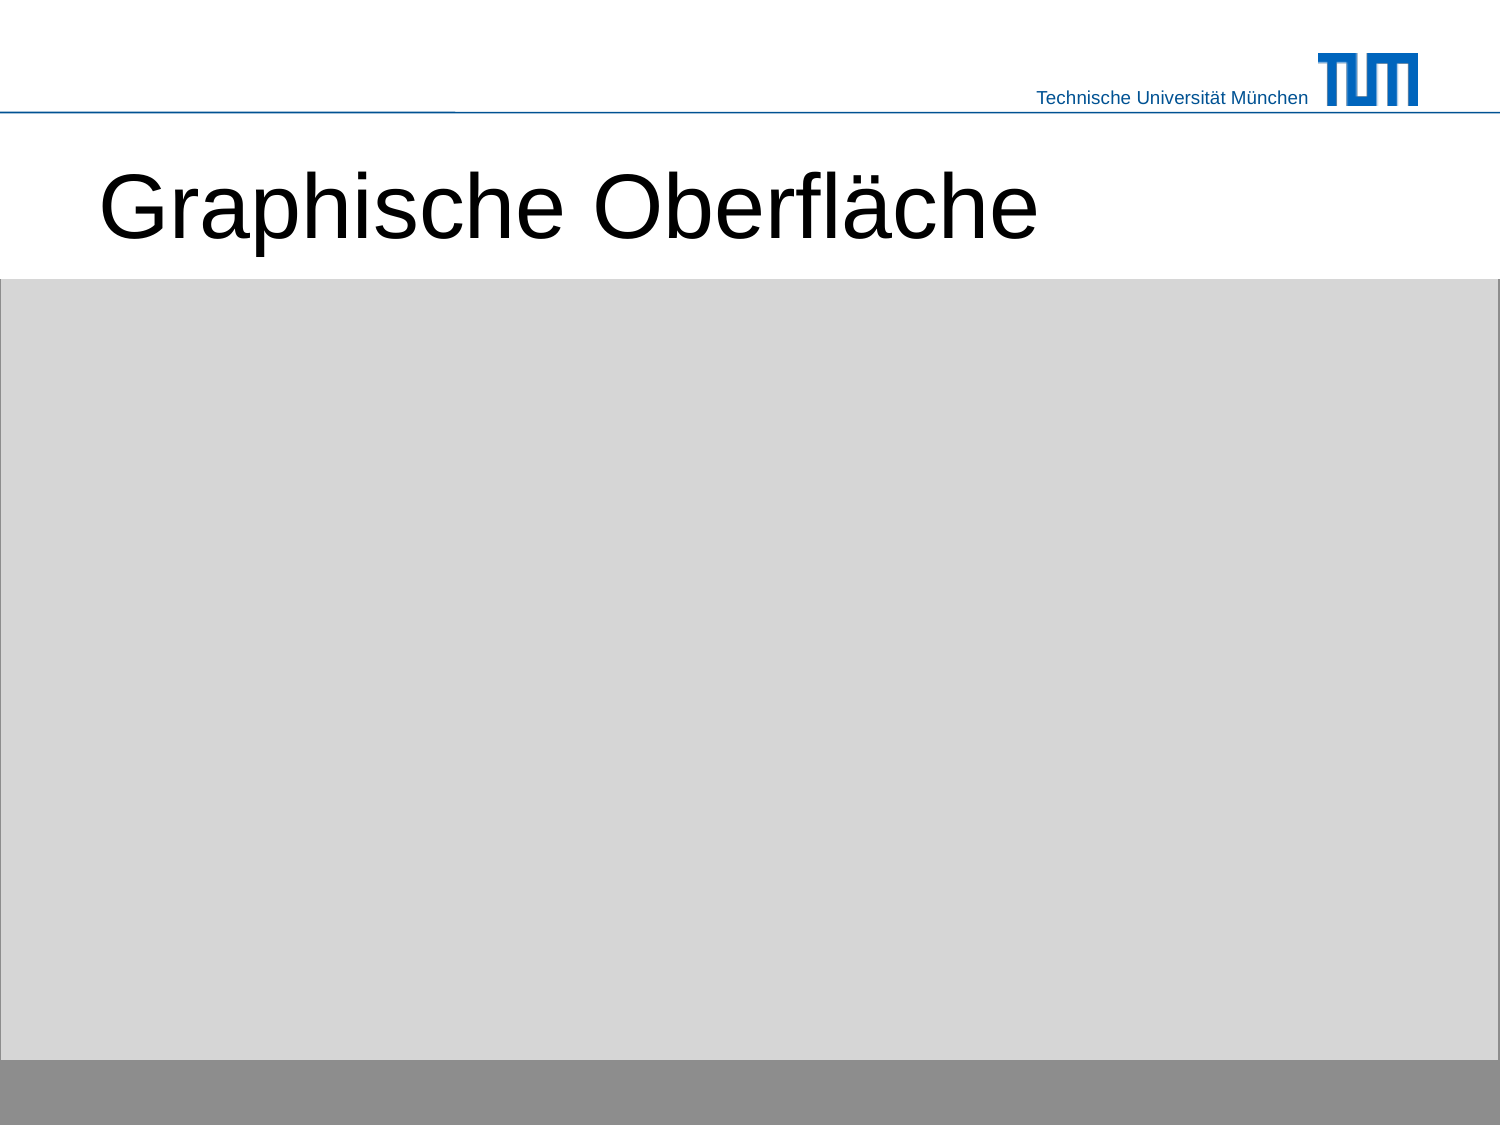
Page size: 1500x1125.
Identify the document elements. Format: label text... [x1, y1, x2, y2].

picture [1318, 53, 1418, 106]
picture [0, 278, 1500, 1125]
text_box Graphische Oberfläche [83, 139, 1417, 238]
